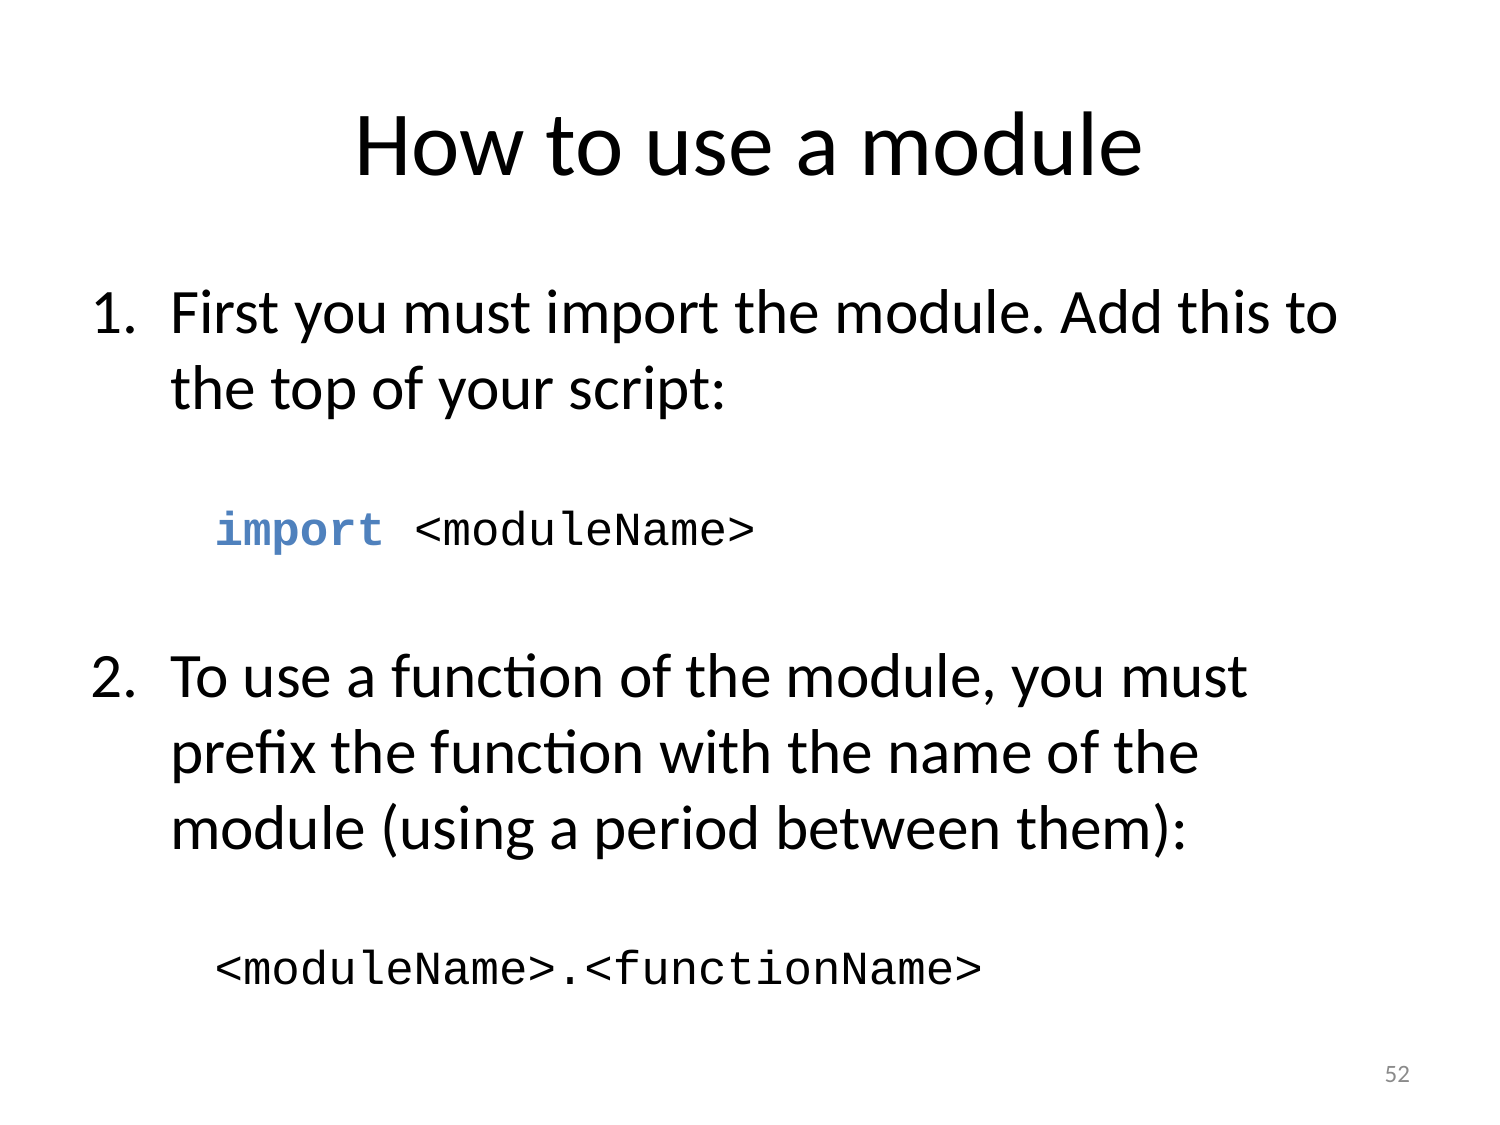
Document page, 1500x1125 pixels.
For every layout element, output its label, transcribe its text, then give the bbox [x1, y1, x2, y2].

slide_number 52 [1074, 1042, 1425, 1103]
title How to use a module [75, 45, 1425, 233]
list First you must import the module. Add this to the top of your script: import <moduleName> To use a function of the module, you must prefix the function with the name of the module (using a period between them): <moduleName>.<functionName> [75, 262, 1425, 1005]
